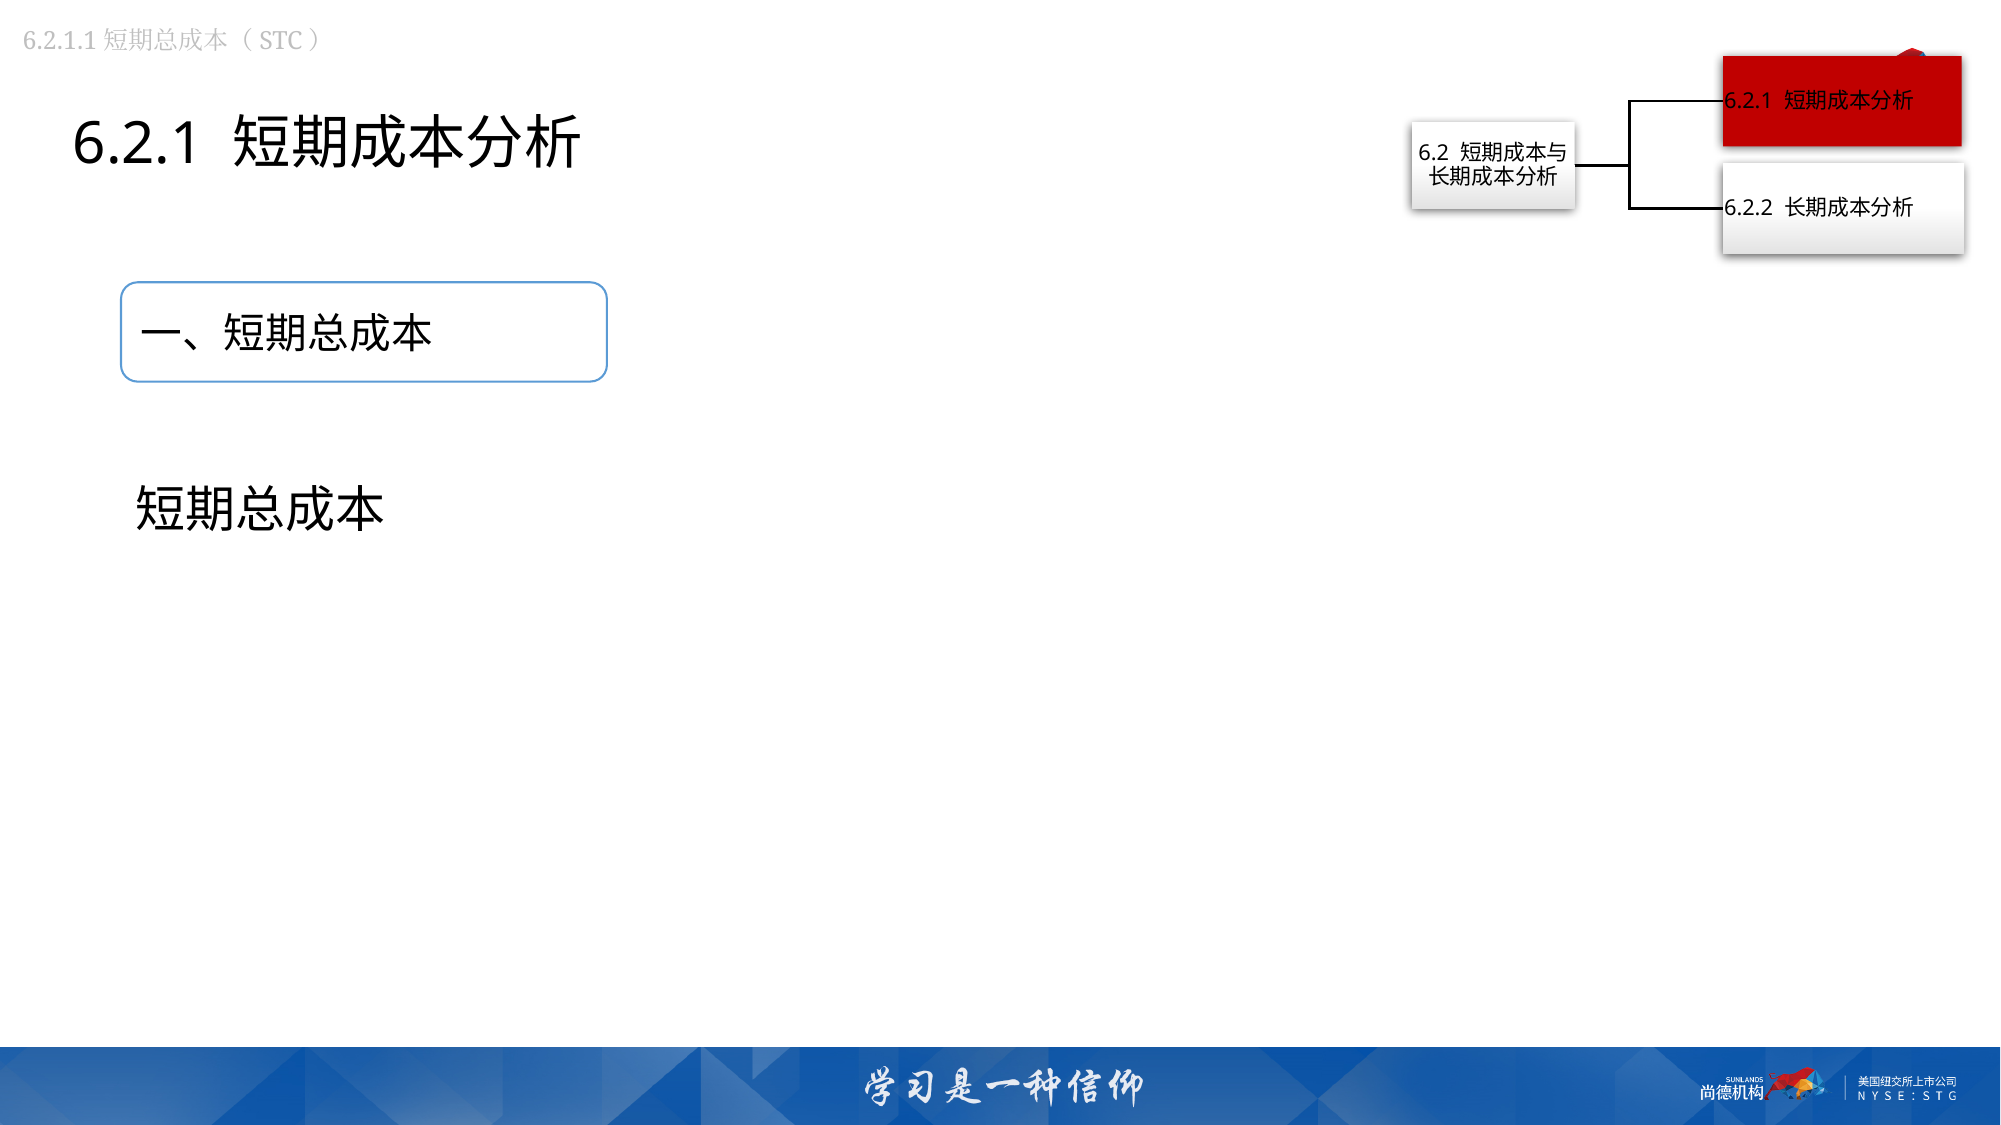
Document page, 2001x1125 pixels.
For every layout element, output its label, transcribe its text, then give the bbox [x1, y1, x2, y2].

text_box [1348, 0, 2000, 343]
picture [0, 1047, 2001, 1125]
text_box 短期总成本（ short-run total cost ，STC）：指在短期内生产一定量产品所消耗的全部成本。 [121, 439, 1890, 635]
text_box 6.2.1.1短期总成本（STC） [7, 17, 348, 62]
text_box 一、短期总成本 [119, 281, 608, 383]
text_box 6.2.1 短期成本分析 [54, 95, 1348, 184]
